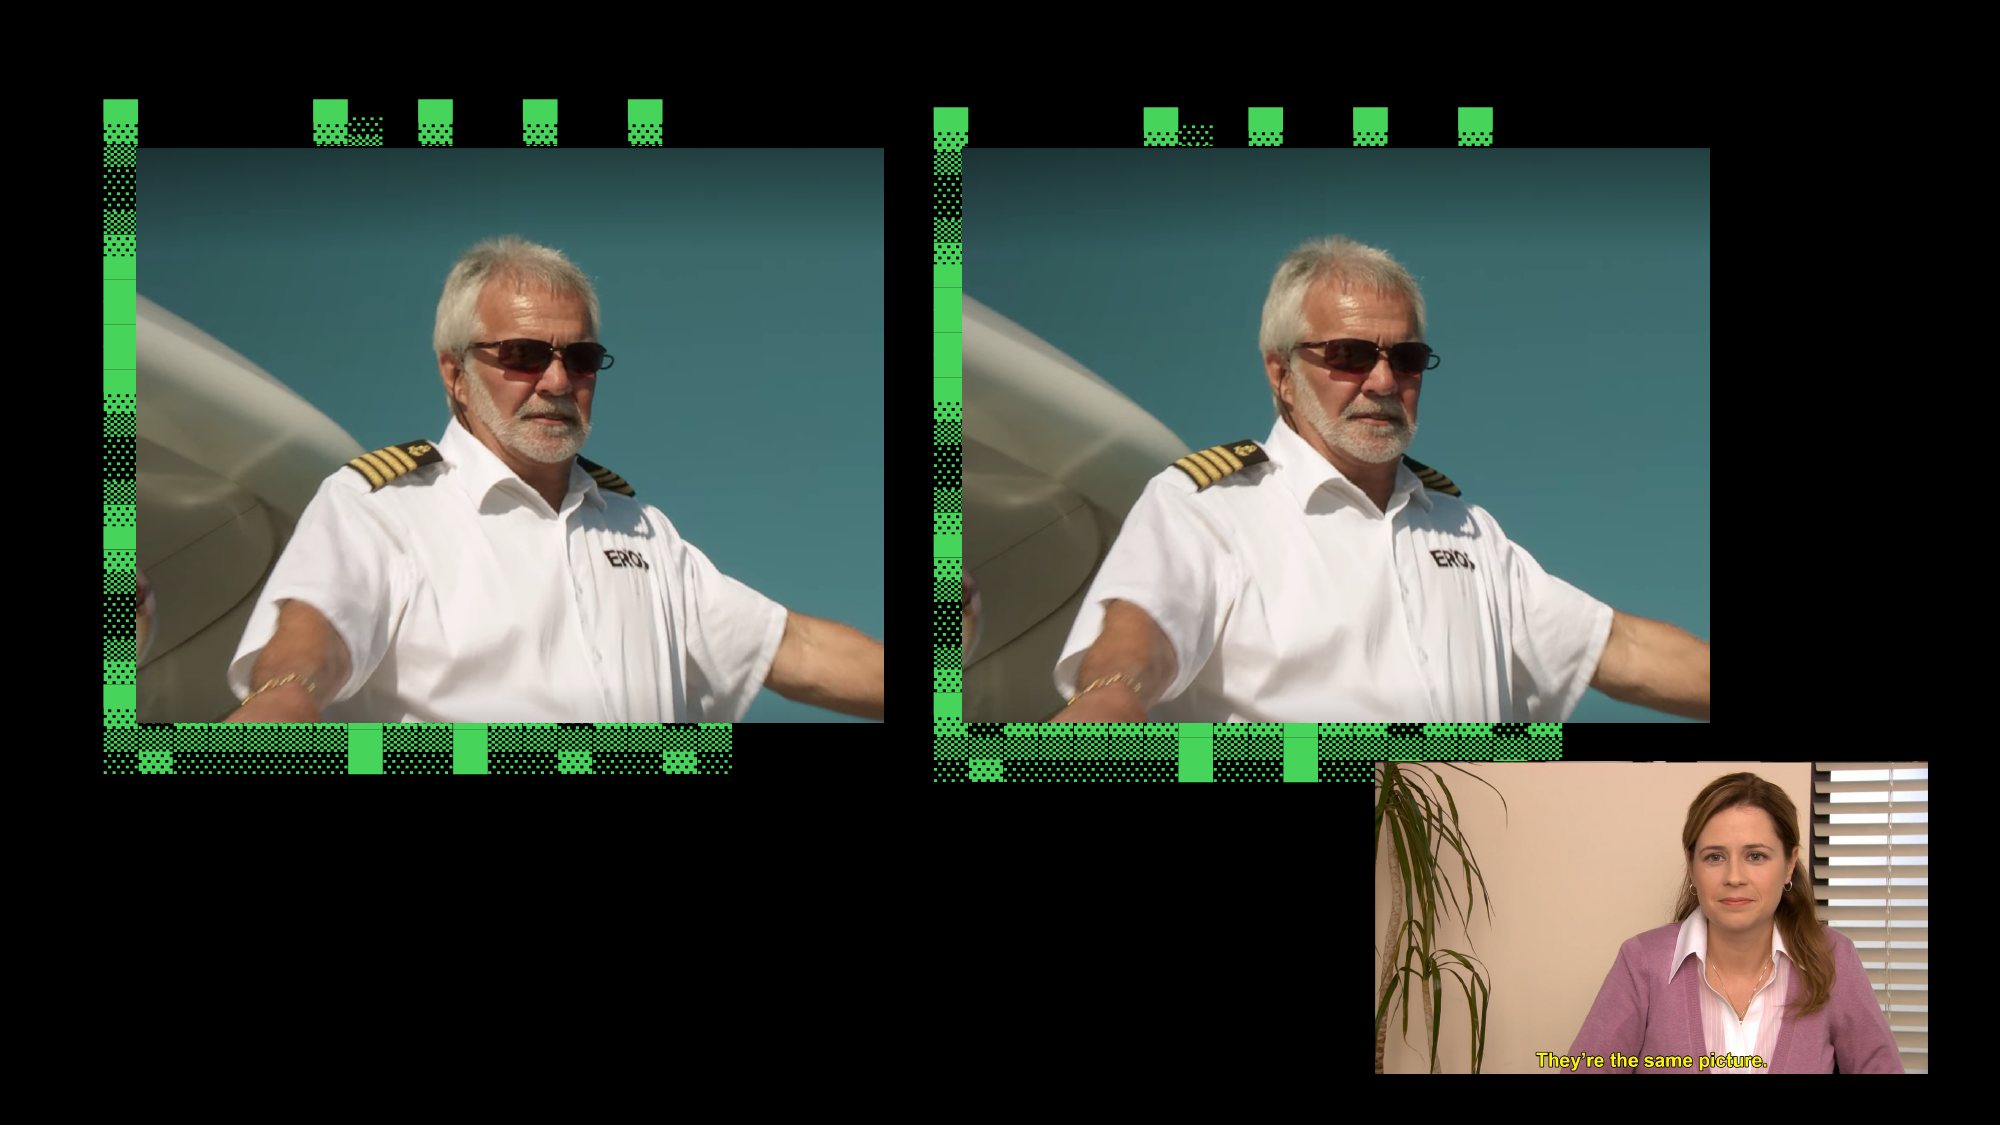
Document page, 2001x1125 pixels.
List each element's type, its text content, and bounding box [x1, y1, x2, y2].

text_box ░▒▓█▓▒░░▒▓█▓▒░░▒▓██████▓▒░░▒▓█▓▒░░▒▓█▓▒░░▒▓█▓▒░ ░▒▓████████▓▒░▒▓██████▓▒░ ░▒▓█▓▒░░▒▓█▓▒░░▒▓██████▓▒░ ░▒▓██████▓▒░░▒▓█▓▒░░▒▓█▓▒░ ░▒▓██████▓▒░ ░▒▓███████▓▒░░▒▓███████▓▒░░▒▓██████████████▓▒░ ░▒▓███████▓▒░ ░▒▓██████▓▒░ ░▒▓██████▓▒░░▒▓█▓▒░░▒▓█▓▒░░▒▓██████▓▒░ ░▒▓██████▓▒░░▒▓████████▓▒░ ░▒▓█▓▒░░▒▓█▓▒░▒▓█▓▒░░▒▓█▓▒░▒▓█▓▒░░▒▓█▓▒░░▒▓█▓▒░ ░▒▓█▓▒░ ░▒▓█▓▒░░▒▓█▓▒░ ░▒▓█▓▒░░▒▓█▓▒░▒▓█▓▒░░▒▓█▓▒░▒▓█▓▒░░▒▓█▓▒░▒▓█▓▒░░▒▓█▓▒░ ░▒▓█▓▒░░▒▓█▓▒░ [924, 87, 1569, 798]
picture [1374, 761, 1929, 1075]
picture [961, 145, 1711, 724]
text_box ░▒▓█▓▒░░▒▓█▓▒░░▒▓██████▓▒░░▒▓█▓▒░░▒▓█▓▒░░▒▓█▓▒░ ░▒▓████████▓▒░▒▓██████▓▒░ ░▒▓█▓▒░░▒▓█▓▒░░▒▓██████▓▒░ ░▒▓██████▓▒░░▒▓█▓▒░░▒▓█▓▒░ ░▒▓██████▓▒░ ░▒▓███████▓▒░░▒▓███████▓▒░░▒▓██████████████▓▒░ ░▒▓███████▓▒░ ░▒▓██████▓▒░ ░▒▓██████▓▒░░▒▓█▓▒░░▒▓█▓▒░░▒▓██████▓▒░ ░▒▓██████▓▒░░▒▓████████▓▒░ ░▒▓█▓▒░░▒▓█▓▒░▒▓█▓▒░░▒▓█▓▒░▒▓█▓▒░░▒▓█▓▒░░▒▓█▓▒░ ░▒▓█▓▒░ ░▒▓█▓▒░░▒▓█▓▒░ ░▒▓█▓▒░░▒▓█▓▒░▒▓█▓▒░░▒▓█▓▒░▒▓█▓▒░░▒▓█▓▒░▒▓█▓▒░░▒▓█▓▒░ ░▒▓█▓▒░░▒▓█▓▒░ [94, 79, 739, 790]
picture [135, 145, 884, 724]
